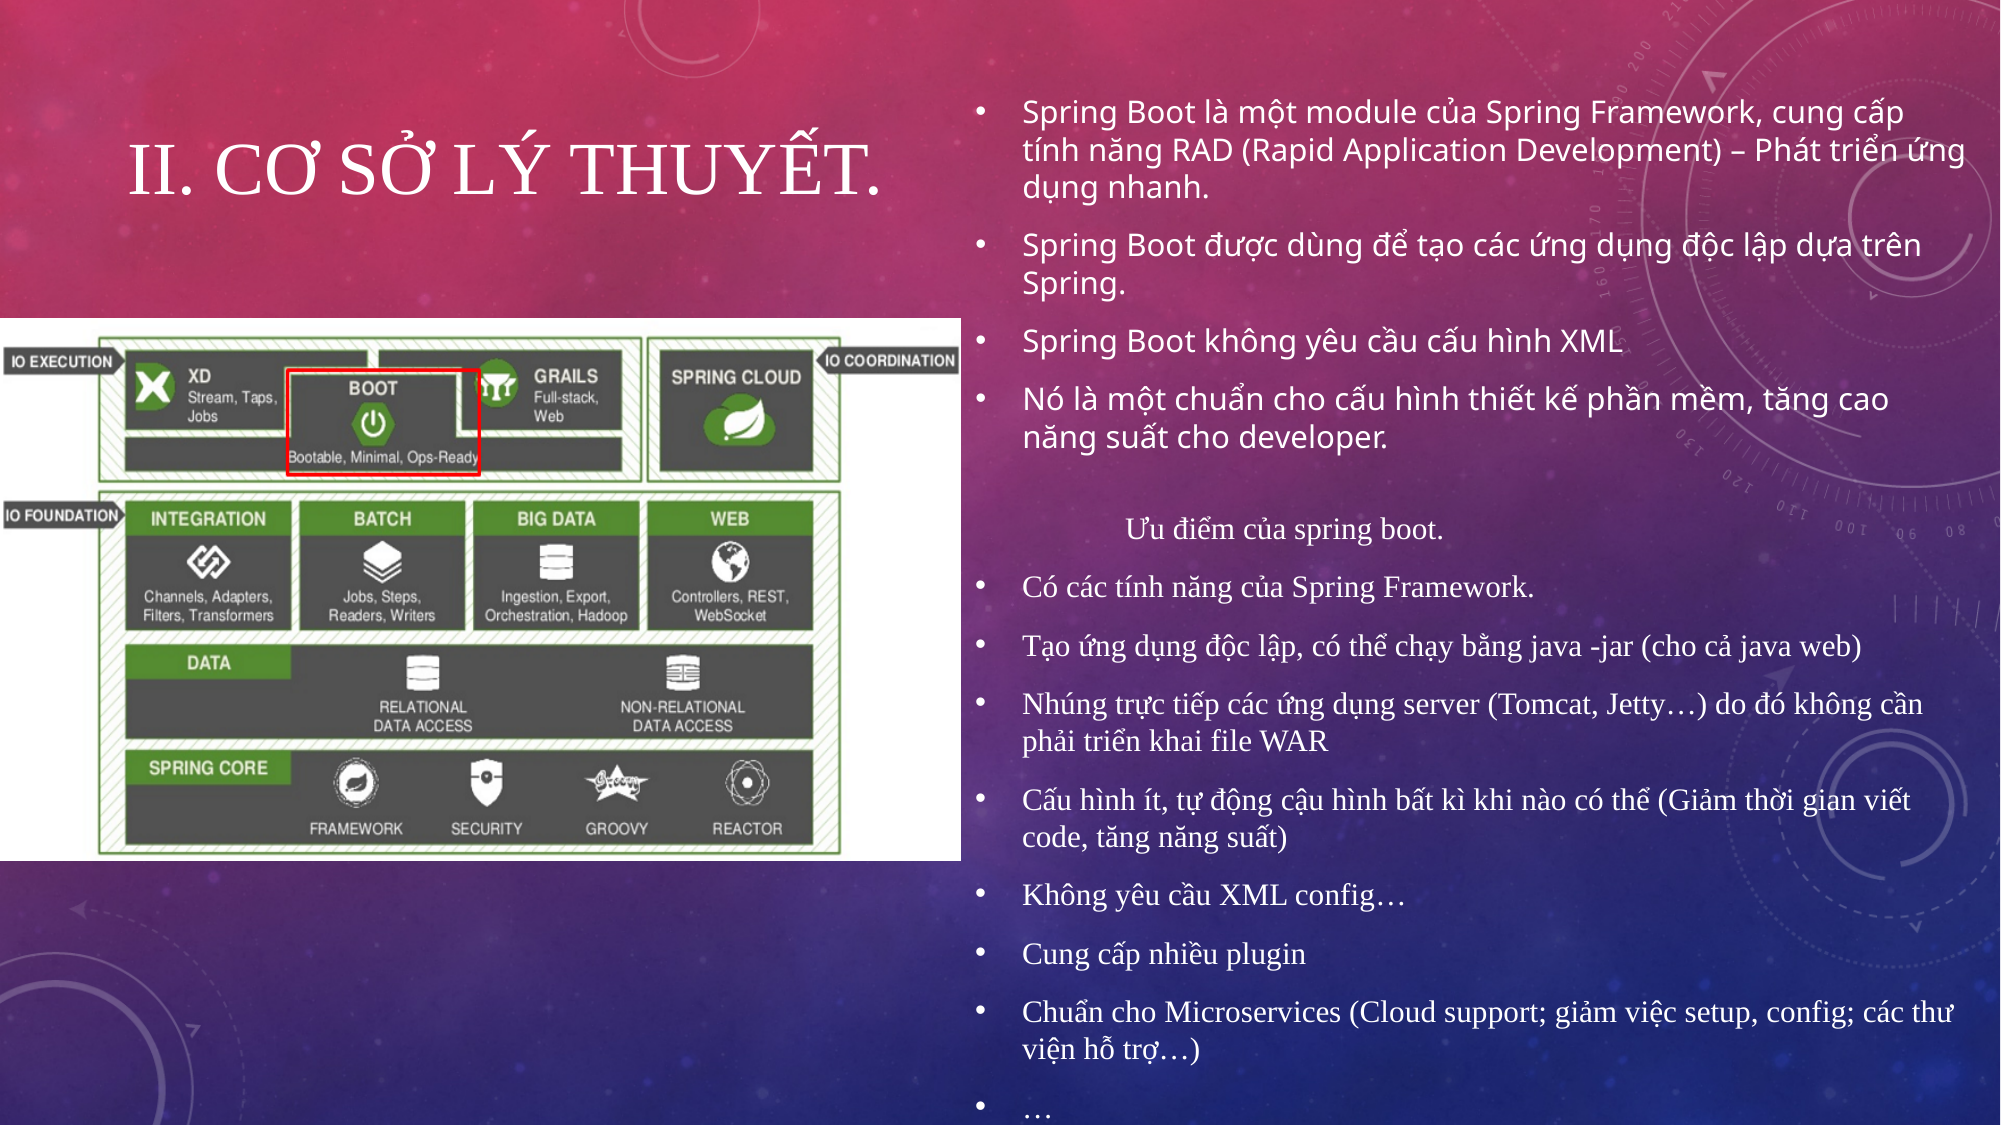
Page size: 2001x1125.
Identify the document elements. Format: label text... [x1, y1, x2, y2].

title II. Cơ sở lý thuyết. [112, 99, 960, 229]
text_box Ưu điểm của spring boot. Có các tính năng của Spring Framework. Tạo ứng dụng độc lập, có thể chạy bằng java -jar (cho cả java web) Nhúng trực tiếp các ứng dụng server (Tomcat, Jetty…) do đó không cần phải triển khai file WAR Cấu hình ít, tự động cậu hình bất kì khi nào có thể (Giảm thời gian viết code, tăng năng suất) Không yêu cầu XML config… Cung cấp nhiều plugin Chuẩn cho Microservices (Cloud support; giảm việc setup, config; các thư viện hỗ trợ…) … [960, 493, 2000, 1125]
list Spring Boot là một module của Spring Framework, cung cấp tính năng RAD (Rapid Application Development) – Phát triển ứng dụng nhanh. Spring Boot được dùng để tạo các ứng dụng độc lập dựa trên Spring. Spring Boot không yêu cầu cấu hình XML Nó là một chuẩn cho cấu hình thiết kế phần mềm, tăng cao năng suất cho developer. [960, 69, 1987, 478]
picture [0, 0, 2001, 1125]
